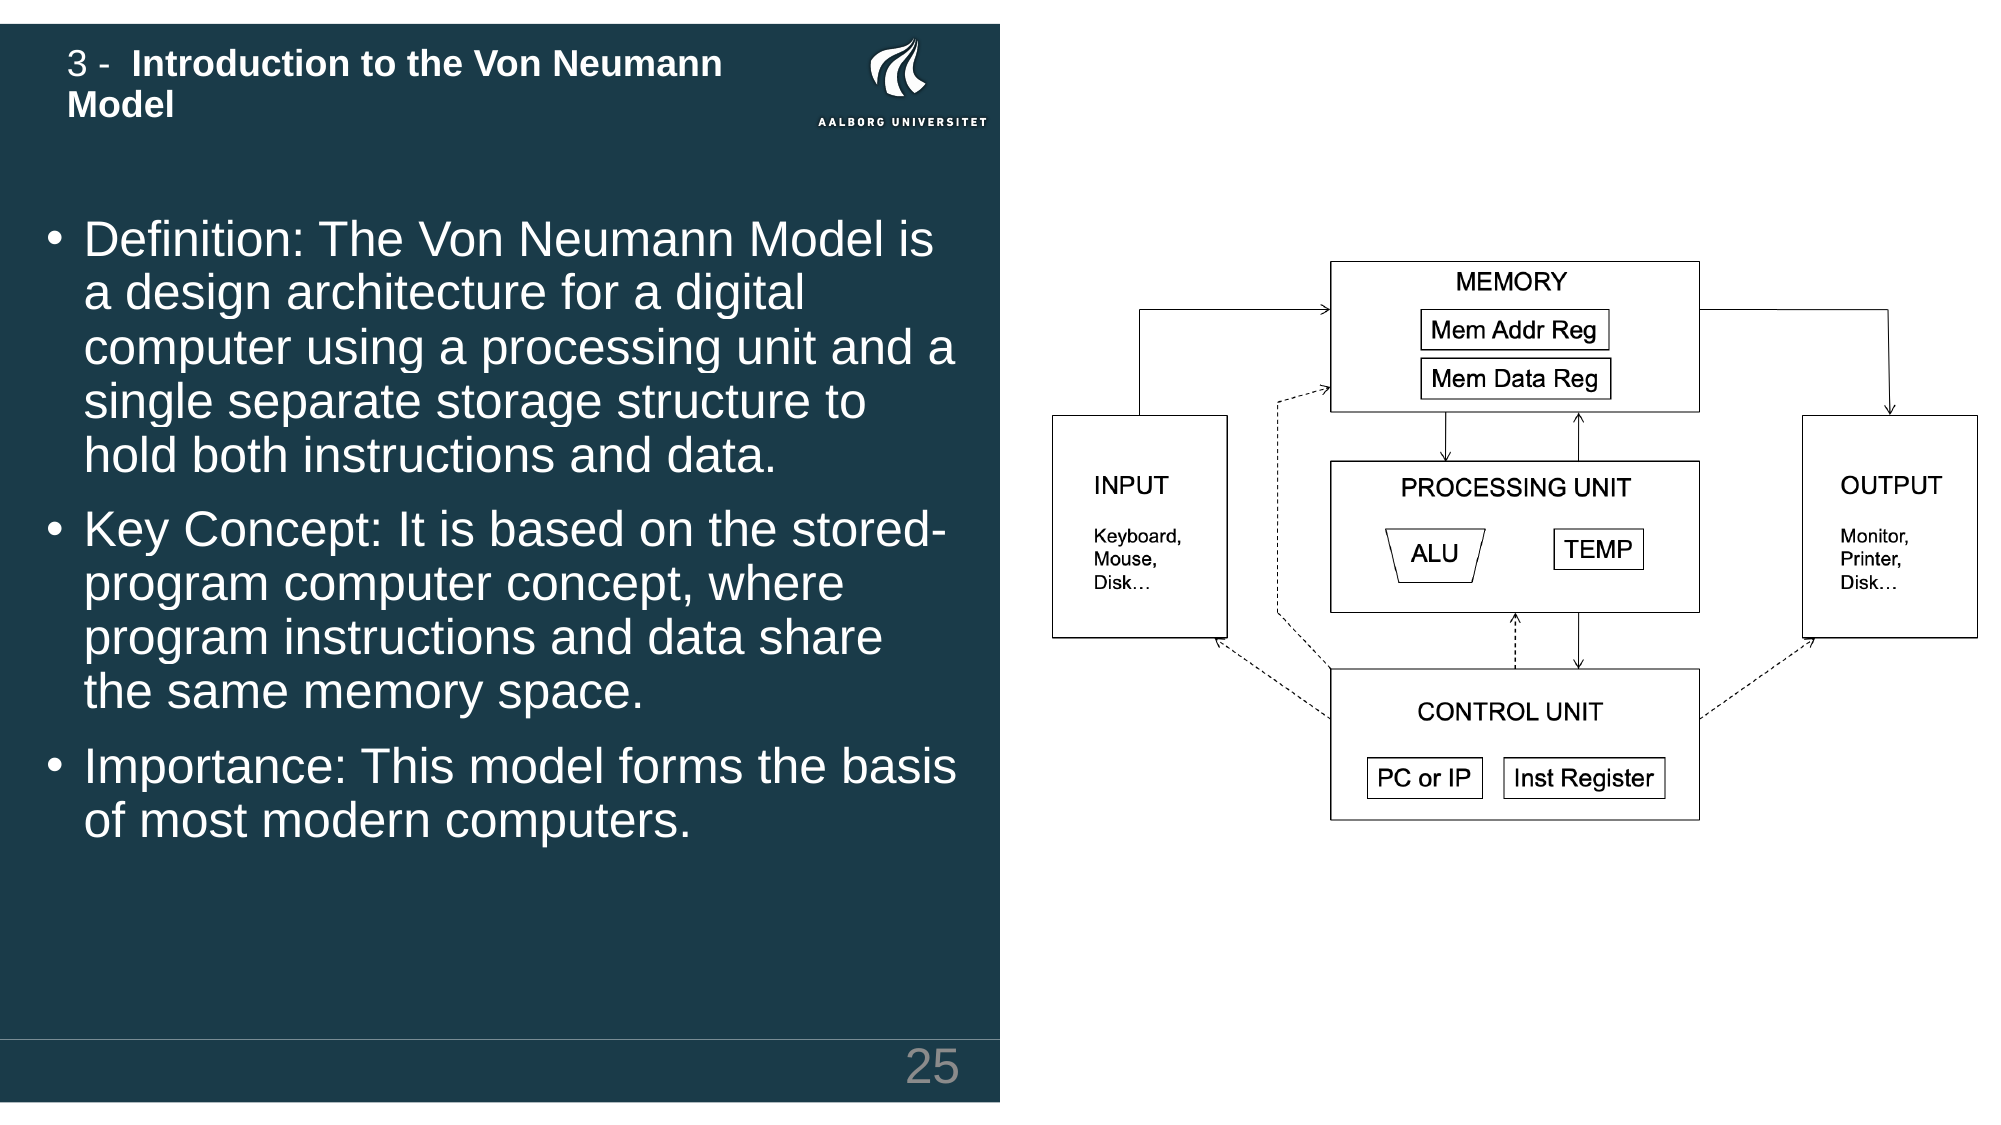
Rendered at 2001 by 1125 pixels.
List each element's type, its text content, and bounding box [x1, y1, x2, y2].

picture [804, 24, 1000, 140]
title 3 - Introduction to the Von Neumann Model [52, 36, 805, 140]
list Definition: The Von Neumann Model is a design architecture for a digital computer using a processing unit and a single separate storage structure to hold both instructions and data. Key Concept: It is based on the stored-program computer concept, where program instructions and data share the same memory space. Importance: This model forms the basis of most modern computers. [31, 205, 975, 920]
picture [1024, 251, 1998, 835]
